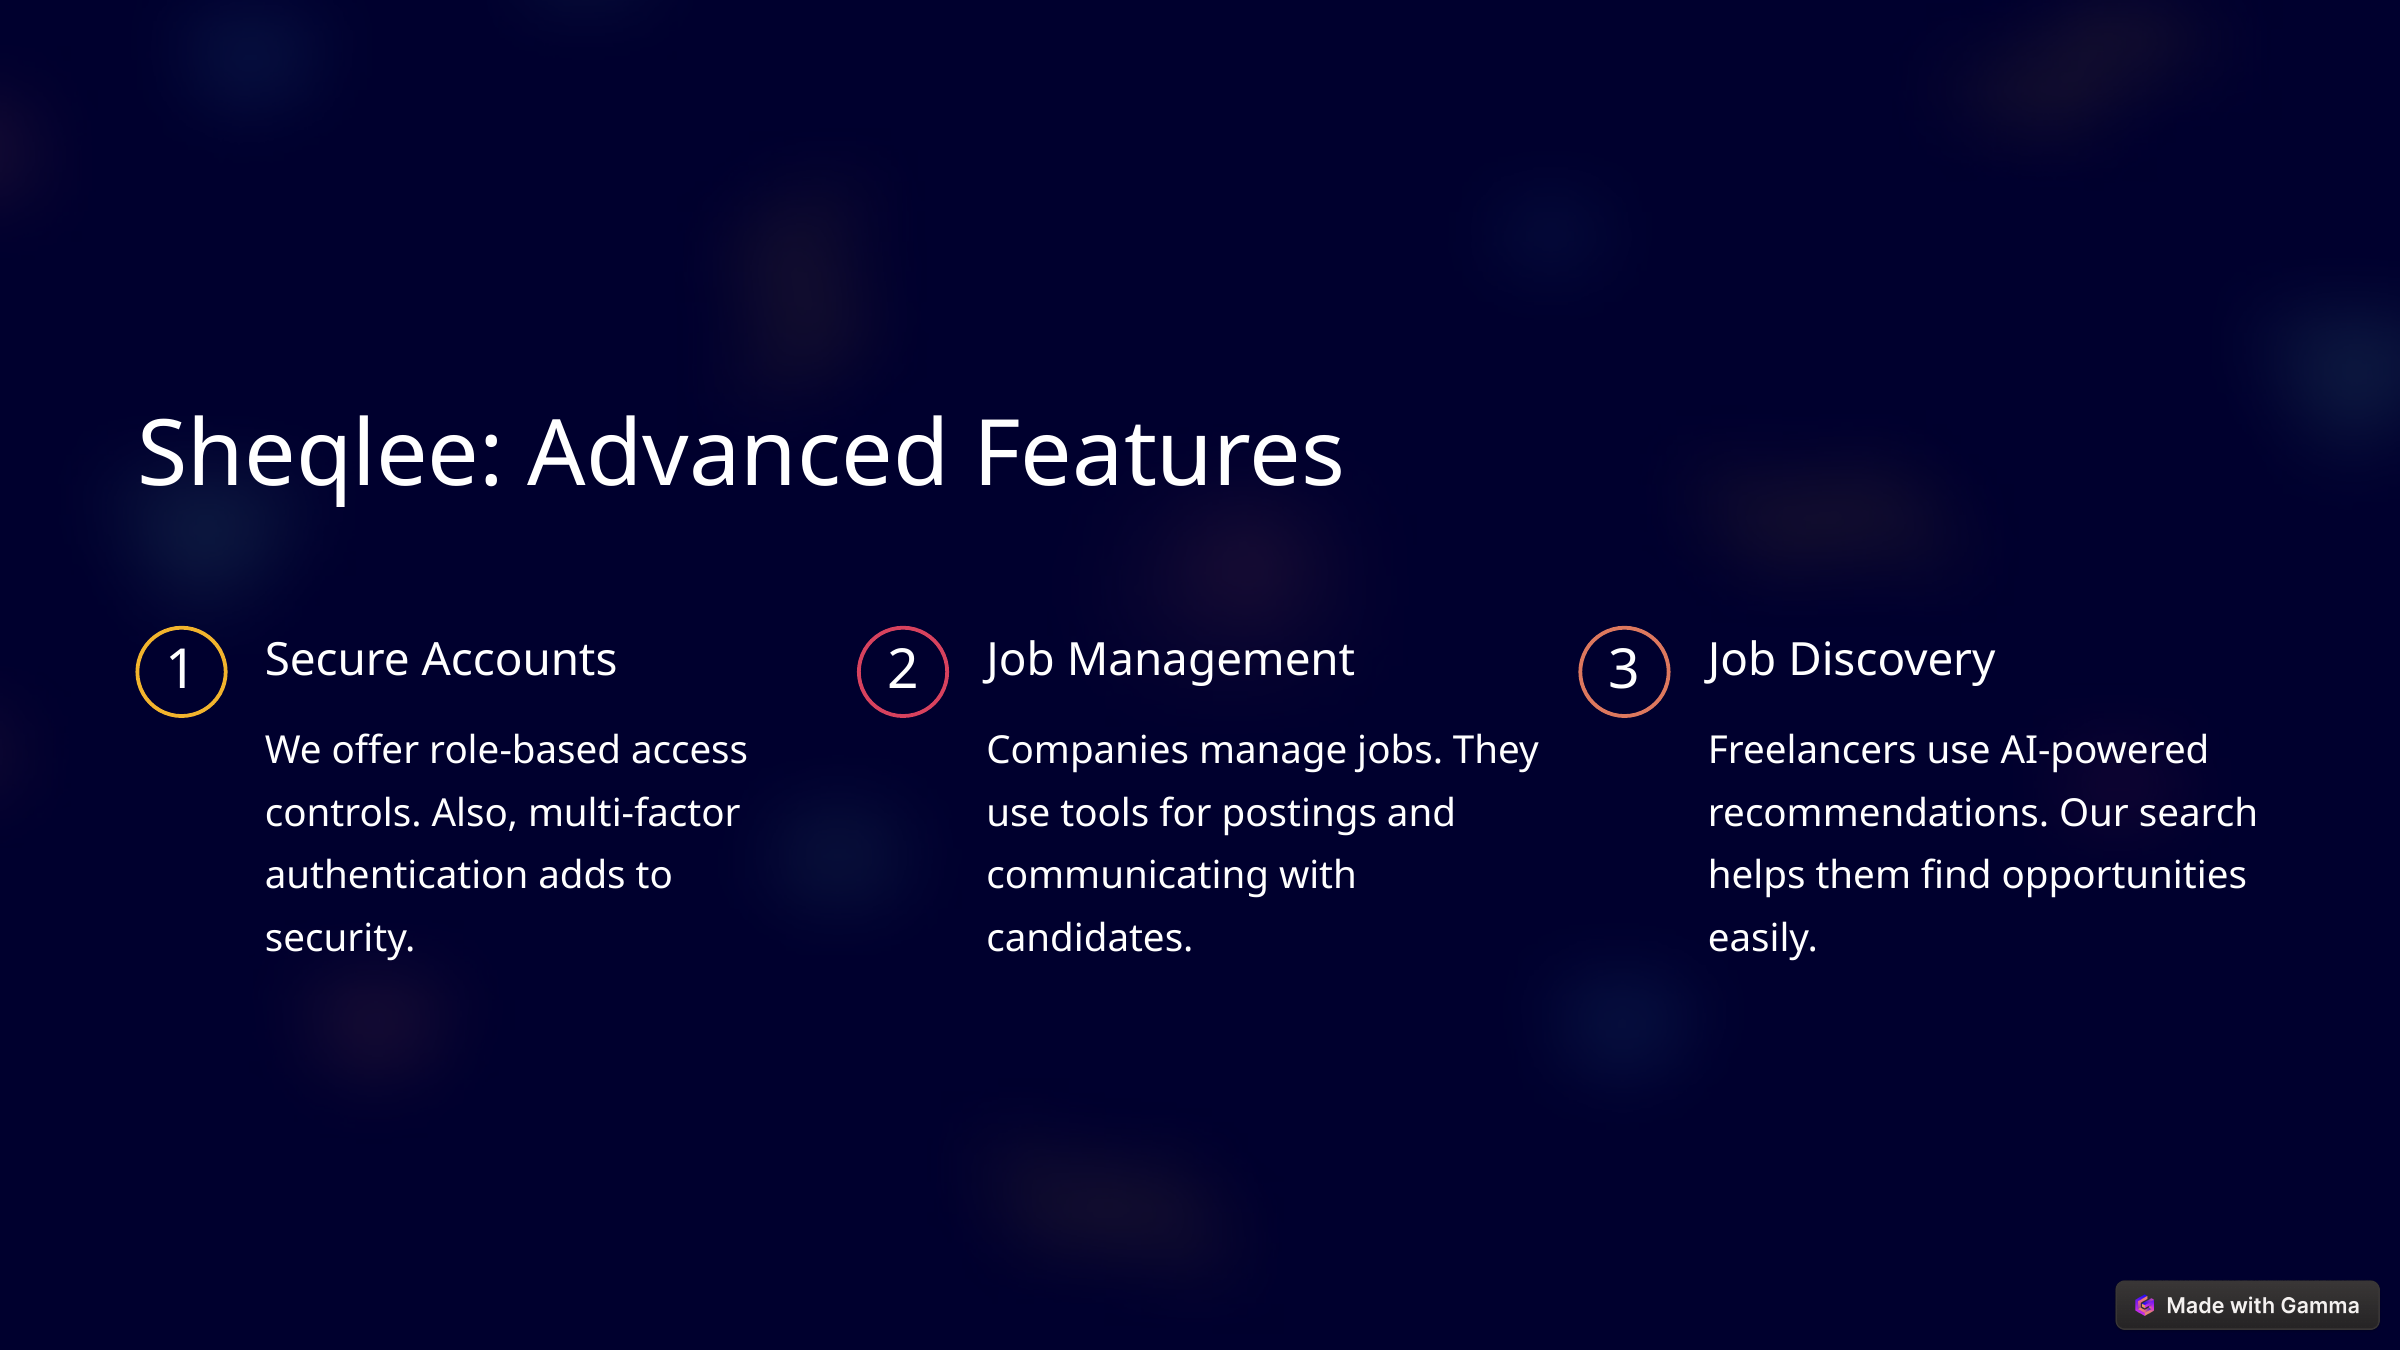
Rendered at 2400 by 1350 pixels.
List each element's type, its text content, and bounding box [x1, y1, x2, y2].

text_box Job Discovery [1707, 627, 2170, 686]
text_box [137, 627, 226, 717]
text_box Secure Accounts [265, 627, 727, 686]
text_box Companies manage jobs. They use tools for postings and communicating with candidates. [986, 709, 1541, 898]
text_box 2 [886, 644, 920, 700]
text_box Job Management [986, 627, 1449, 686]
text_box We offer role-based access controls. Also, multi-factor authentication adds to security. [265, 709, 820, 898]
picture [2106, 1271, 2389, 1339]
text_box 3 [1607, 644, 1642, 700]
text_box 1 [164, 644, 199, 700]
text_box Freelancers use AI-powered recommendations. Our search helps them find opportunities easily. [1707, 709, 2263, 961]
text_box Sheqlee: Advanced Features [137, 389, 1332, 505]
text_box [858, 627, 948, 717]
text_box [1580, 627, 1669, 717]
